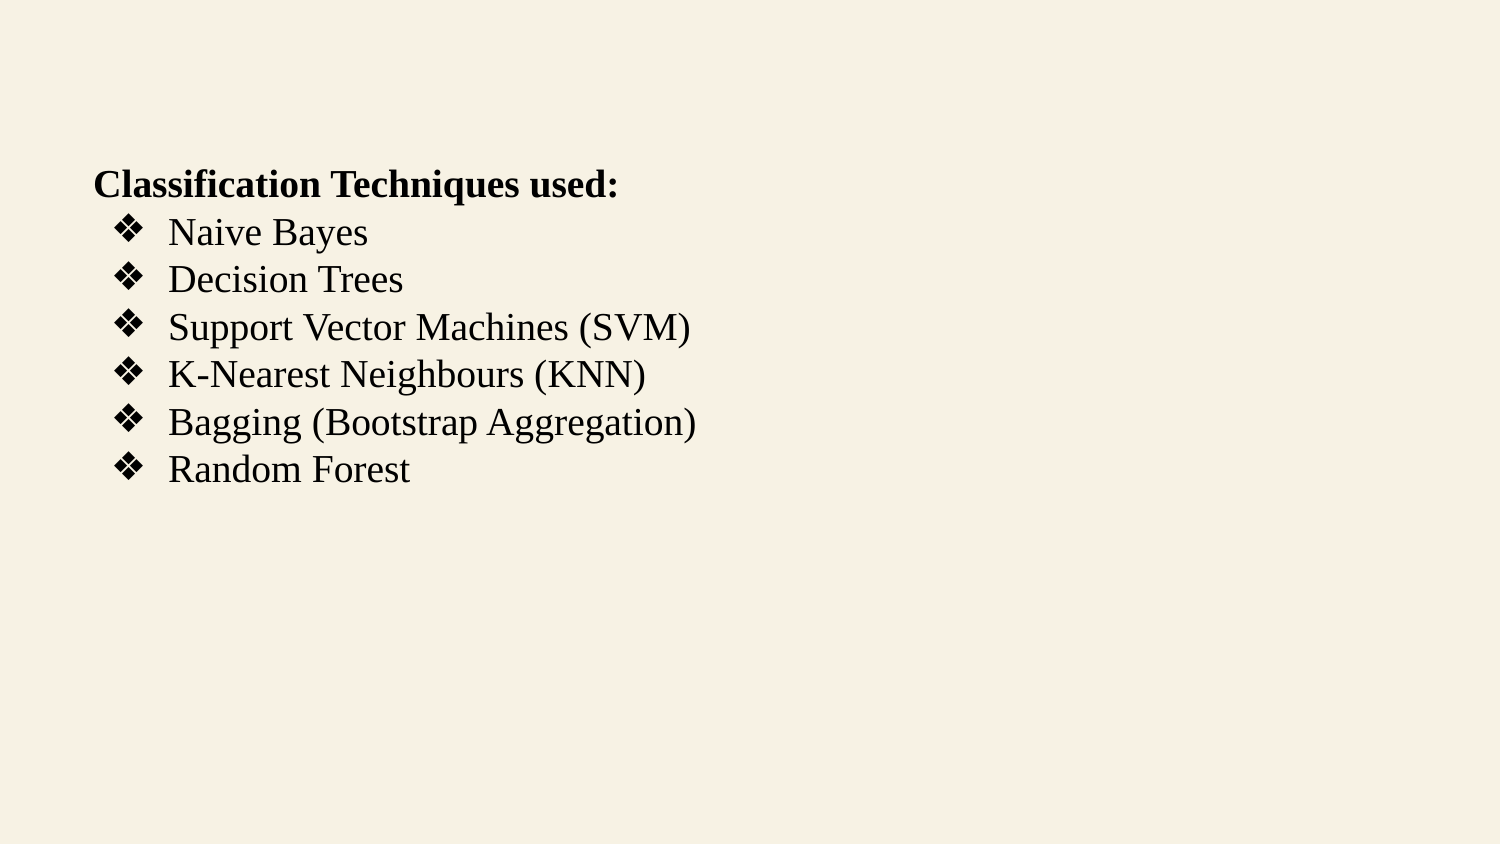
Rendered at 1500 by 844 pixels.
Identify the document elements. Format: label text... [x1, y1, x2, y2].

text_box Classification Techniques used: Naive Bayes Decision Trees Support Vector Machines (SVM) K-Nearest Neighbours (KNN) Bagging (Bootstrap Aggregation) Random Forest [78, 143, 1178, 650]
